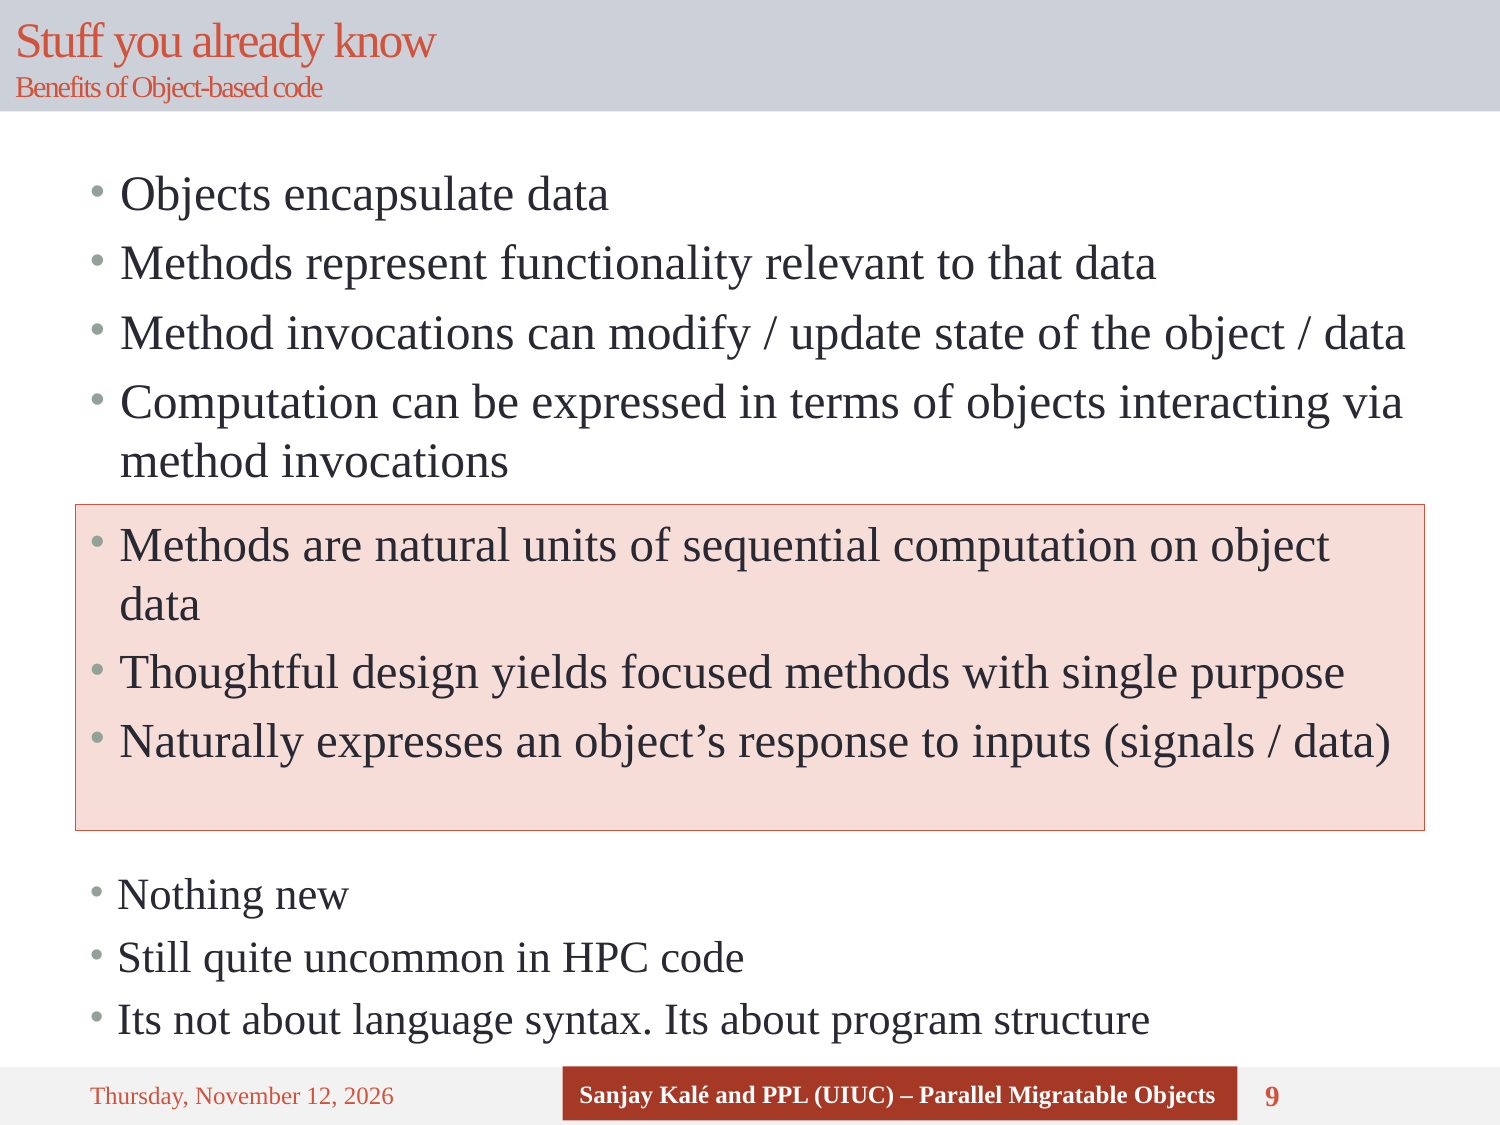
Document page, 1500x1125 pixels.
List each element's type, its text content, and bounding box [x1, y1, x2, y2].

footer Sanjay Kalé and PPL (UIUC) – Parallel Migratable Objects [562, 1066, 1238, 1121]
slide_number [75, 1067, 550, 1122]
slide_number 9 [1250, 1067, 1425, 1122]
list Objects encapsulate data Methods represent functionality relevant to that data Method invocations can modify / update state of the object / data Computation can be expressed in terms of objects interacting via method invocations [75, 153, 1425, 503]
list Methods are natural units of sequential computation on object data Thoughtful design yields focused methods with single purpose Naturally expresses an object’s response to inputs (signals / data) [75, 504, 1425, 831]
list Nothing new Still quite uncommon in HPC code Its not about language syntax. Its about program structure [75, 857, 1425, 1053]
title Stuff you already know Benefits of Object-based code [0, 0, 1500, 112]
